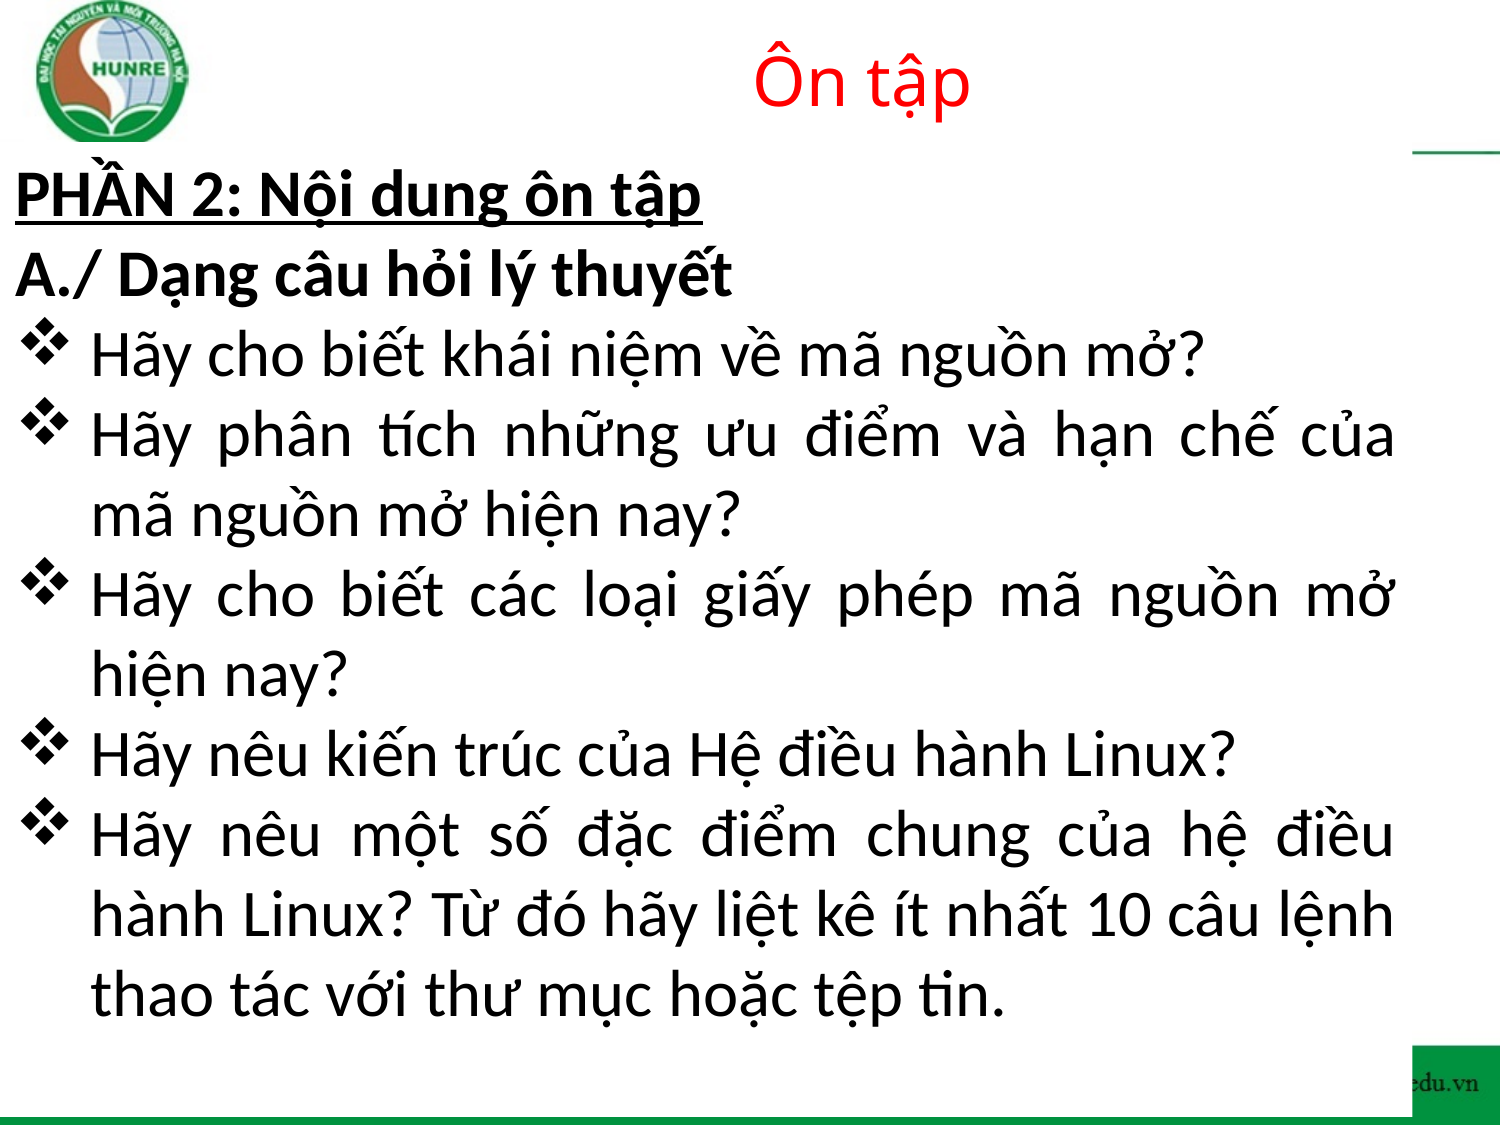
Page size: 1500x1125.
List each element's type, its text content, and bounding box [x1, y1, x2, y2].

picture [0, 0, 1500, 1125]
list PHẦN 2: Nội dung ôn tập A./ Dạng câu hỏi lý thuyết Hãy cho biết khái niệm về mã nguồn mở? Hãy phân tích những ưu điểm và hạn chế của mã nguồn mở hiện nay? Hãy cho biết các loại giấy phép mã nguồn mở hiện nay? Hãy nêu kiến trúc của Hệ điều hành Linux? Hãy nêu một số đặc điểm chung của hệ điều hành Linux? Từ đó hãy liệt kê ít nhất 10 câu lệnh thao tác với thư mục hoặc tệp tin. [0, 142, 1413, 1117]
title Ôn tập [200, 37, 1500, 121]
